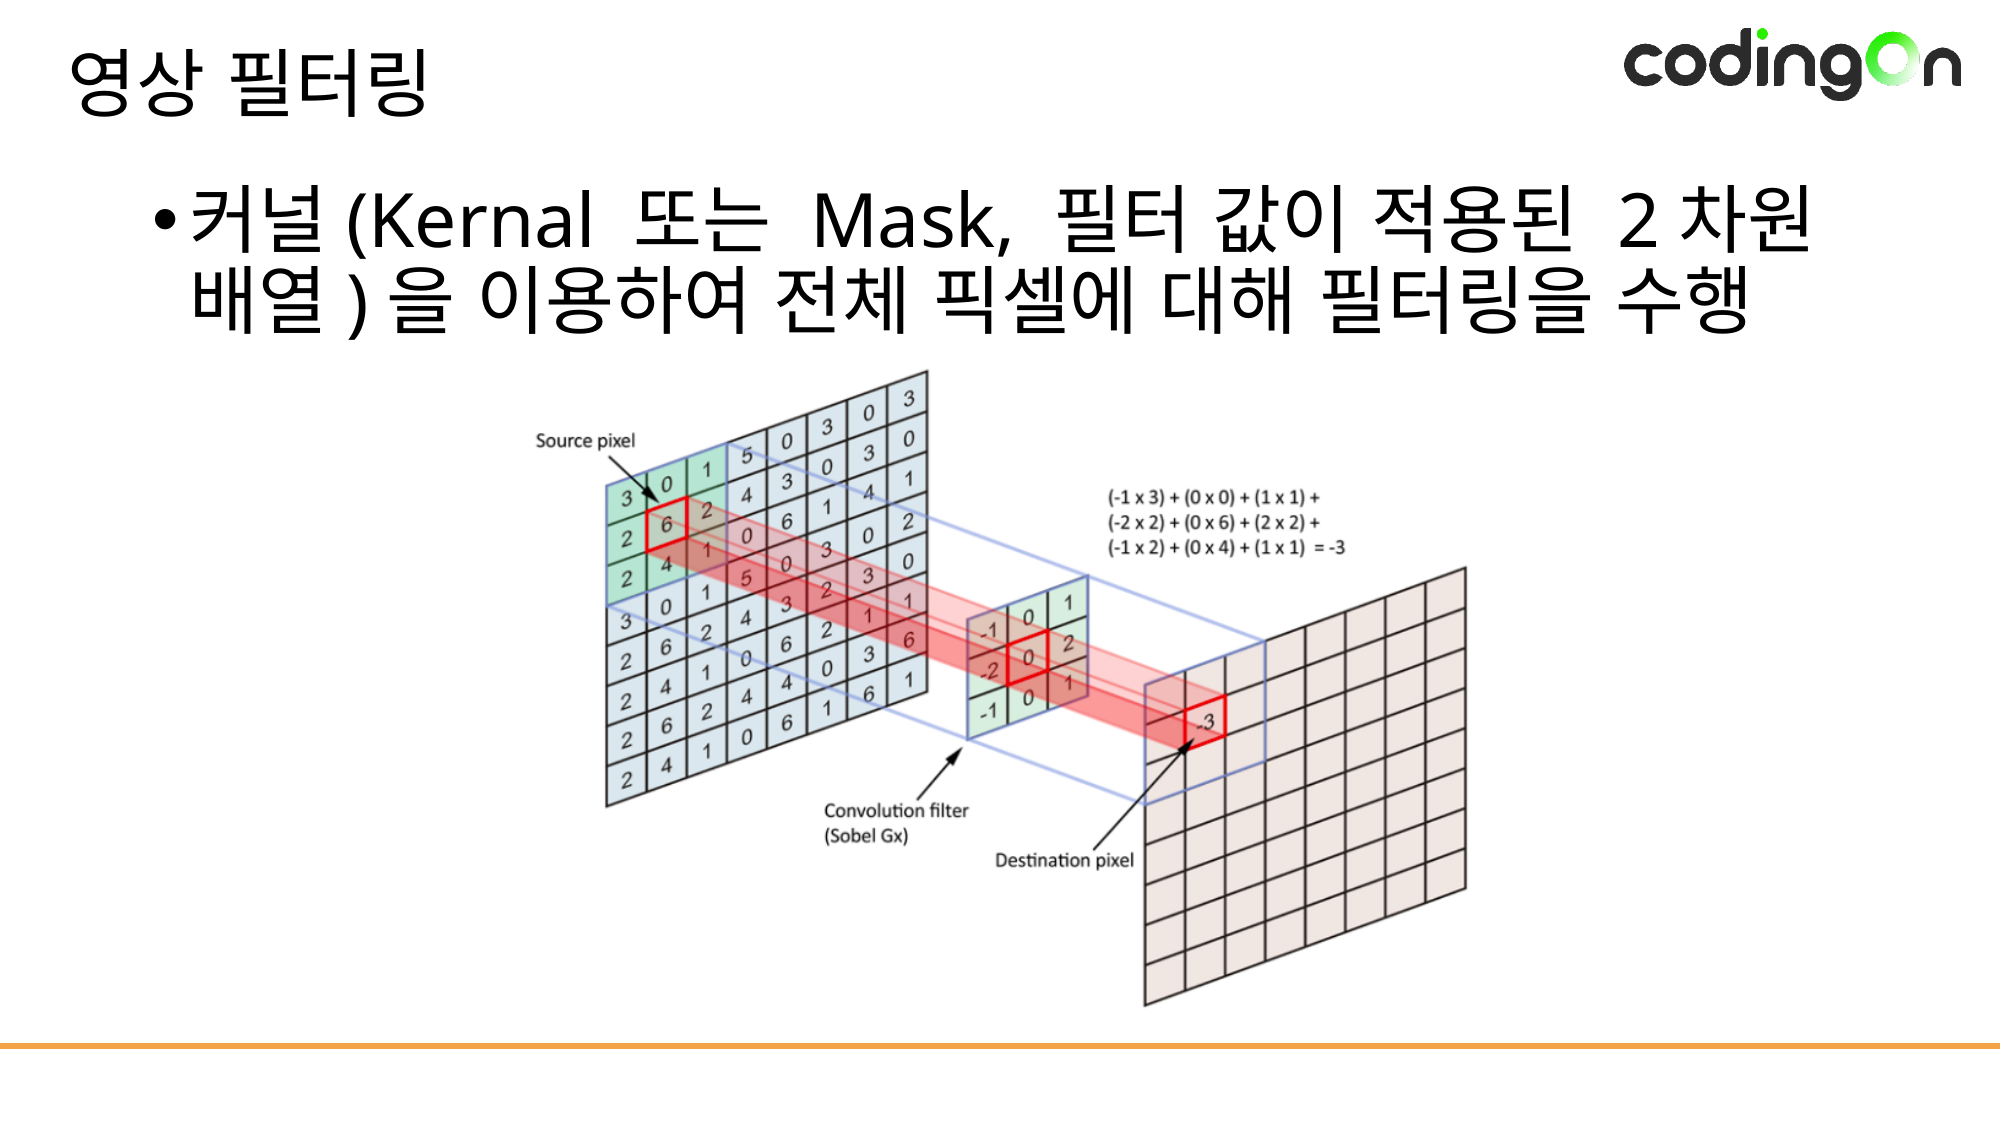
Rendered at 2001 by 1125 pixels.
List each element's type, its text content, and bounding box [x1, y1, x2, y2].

title 영상 필터링 [52, 17, 1492, 157]
picture [527, 366, 1473, 1012]
list 커널(Kernal 또는 Mask, 필터 값이 적용된 2차원 배열)을 이용하여 전체 픽셀에 대해 필터링을 수행 [137, 175, 1863, 1012]
picture [1624, 28, 1961, 101]
